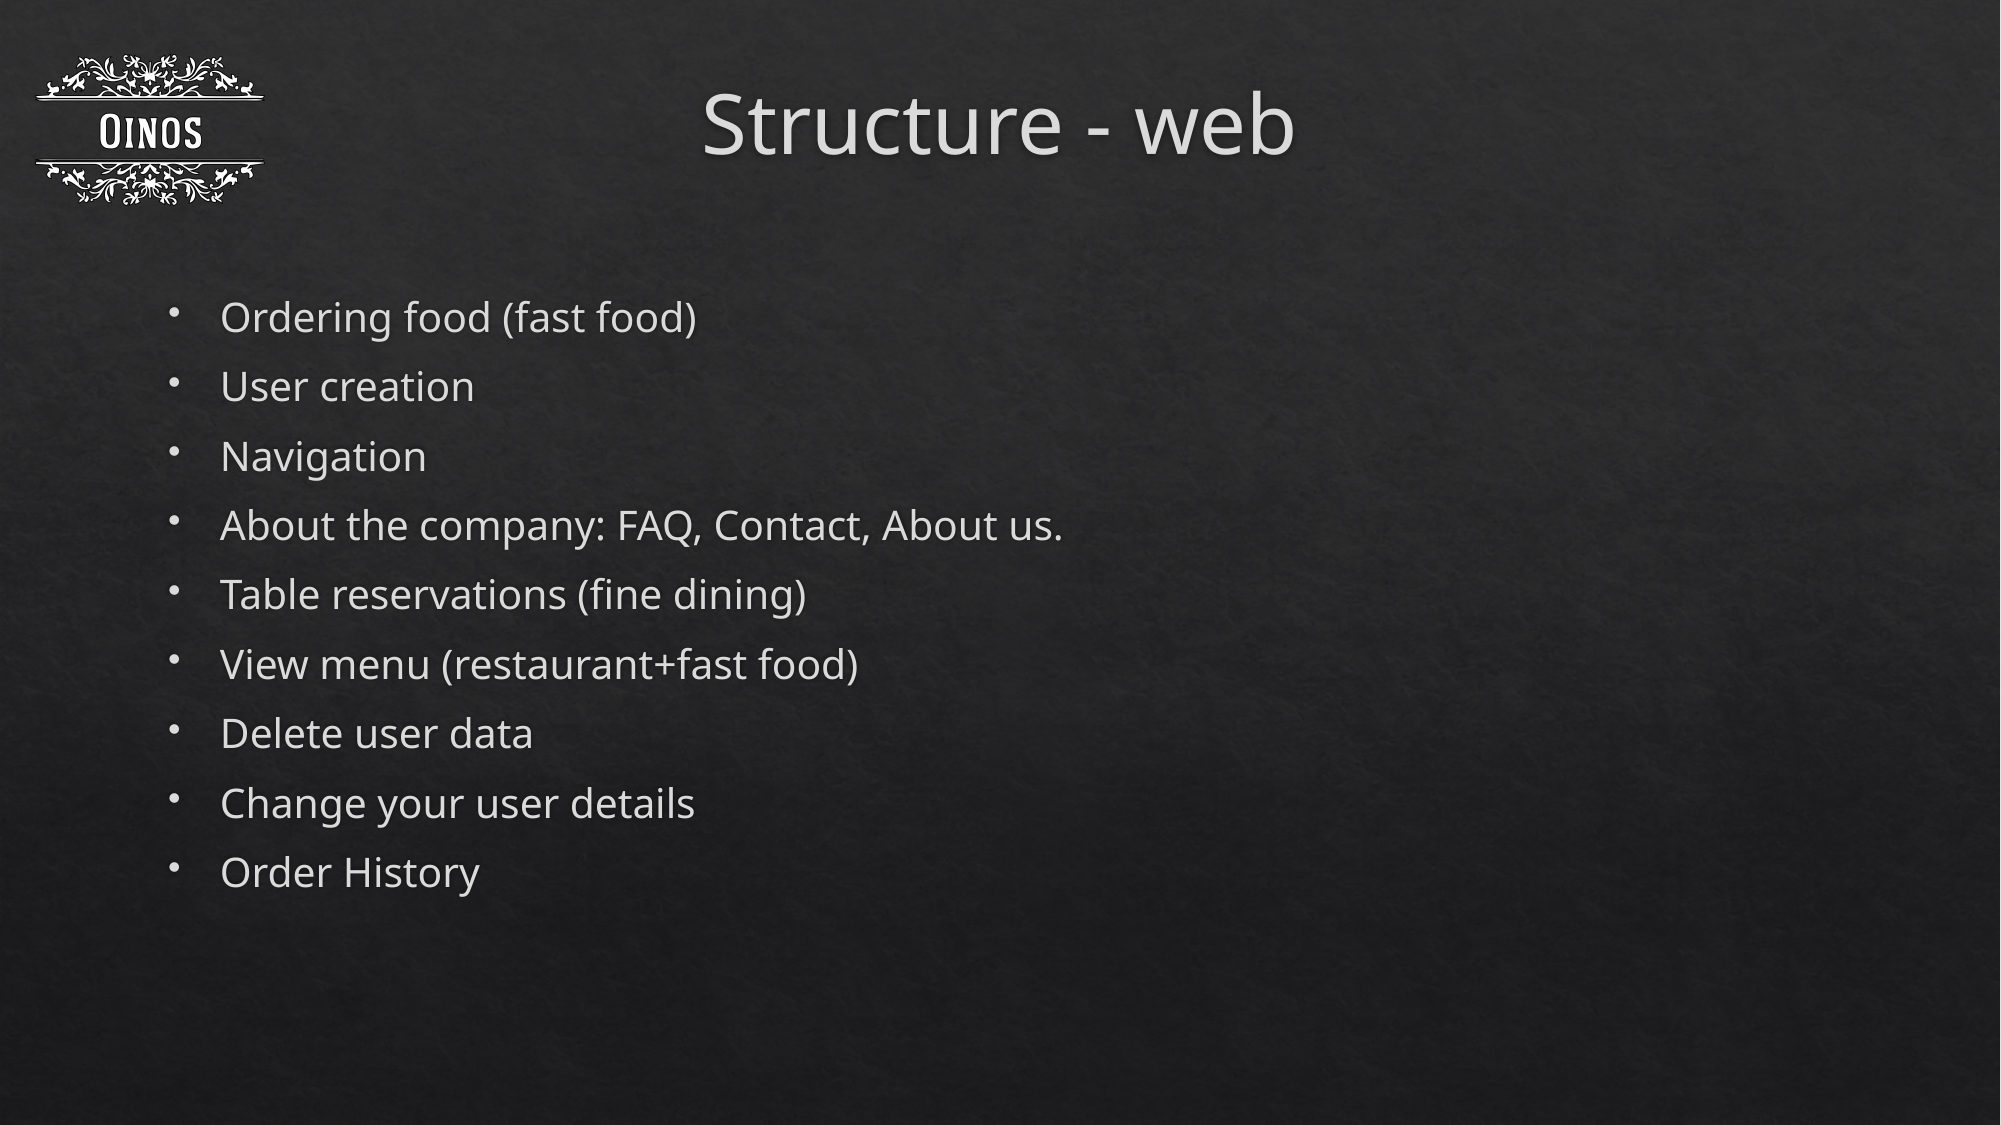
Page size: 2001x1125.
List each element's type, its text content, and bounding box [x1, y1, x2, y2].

picture [20, 33, 280, 209]
list Ordering food (fast food) User creation Navigation About the company: FAQ, Contact, About us. Table reservations (fine dining) View menu (restaurant+fast food) Delete user data Change your user details Order History [149, 284, 1090, 950]
title Structure - web [286, 41, 1850, 201]
